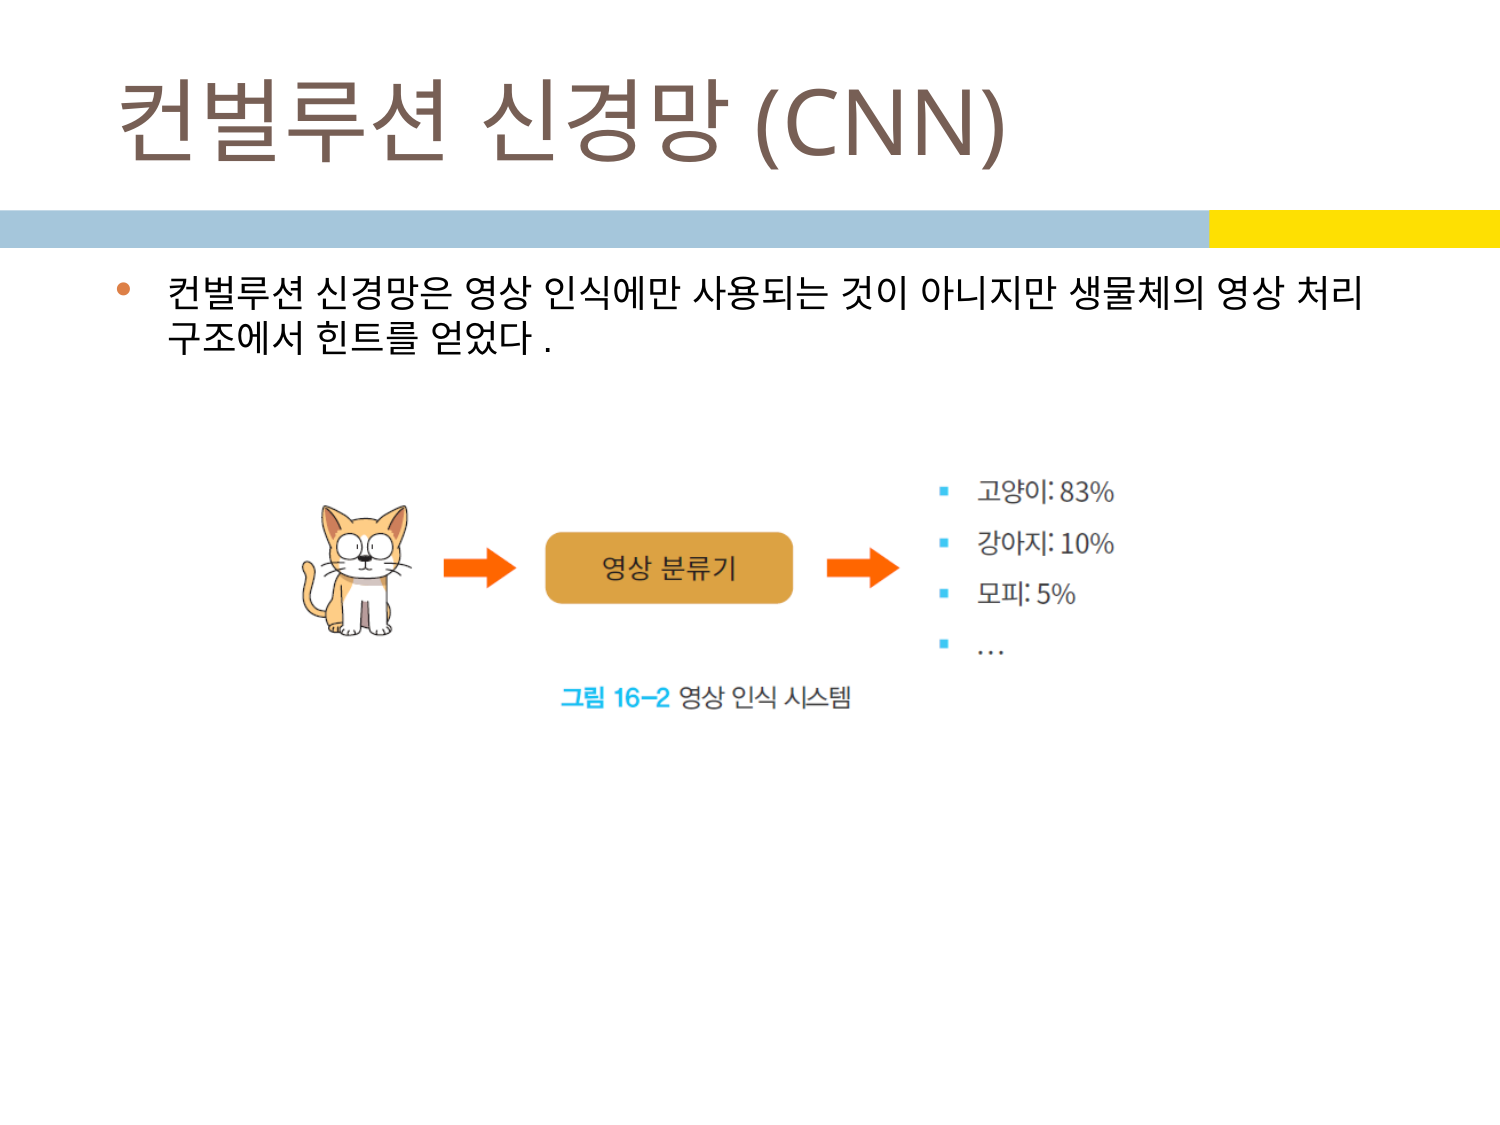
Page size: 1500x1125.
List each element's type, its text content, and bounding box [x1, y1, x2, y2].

picture [246, 432, 1254, 727]
title 컨벌루션 신경망(CNN) [100, 37, 1438, 200]
list 컨벌루션 신경망은 영상 인식에만 사용되는 것이 아니지만 생물체의 영상 처리 구조에서 힌트를 얻었다. [100, 262, 1438, 1000]
